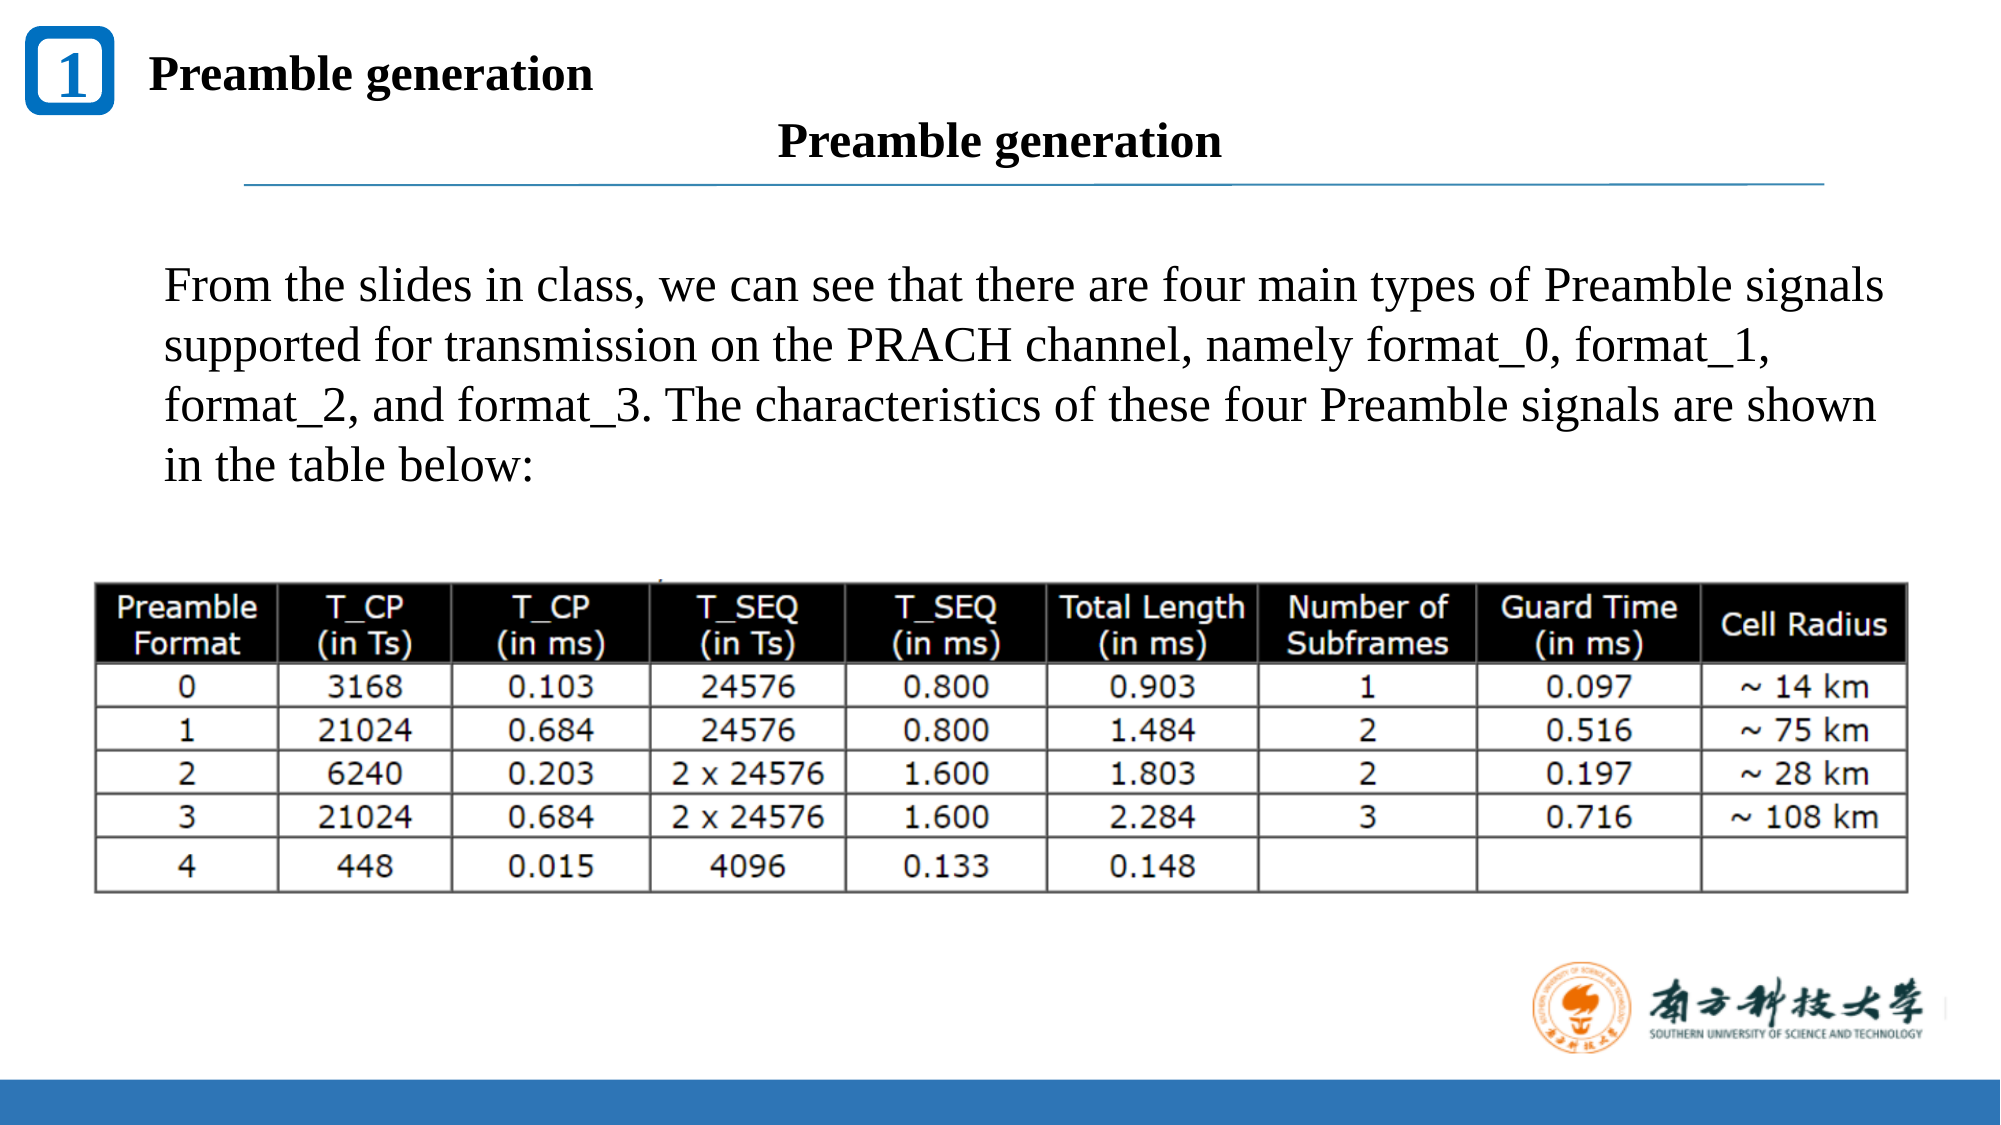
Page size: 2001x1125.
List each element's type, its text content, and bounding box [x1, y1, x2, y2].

text_box Preamble generation [649, 99, 1351, 175]
picture [1472, 939, 1960, 1074]
picture [90, 574, 1914, 900]
text_box From the slides in class, we can see that there are four main types of Preamble signals supported for transmission on the PRACH channel, namely format_0, format_1, format_2, and format_3. The characteristics of these four Preamble signals are shown in the table below: [148, 243, 1914, 566]
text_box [26, 27, 609, 115]
